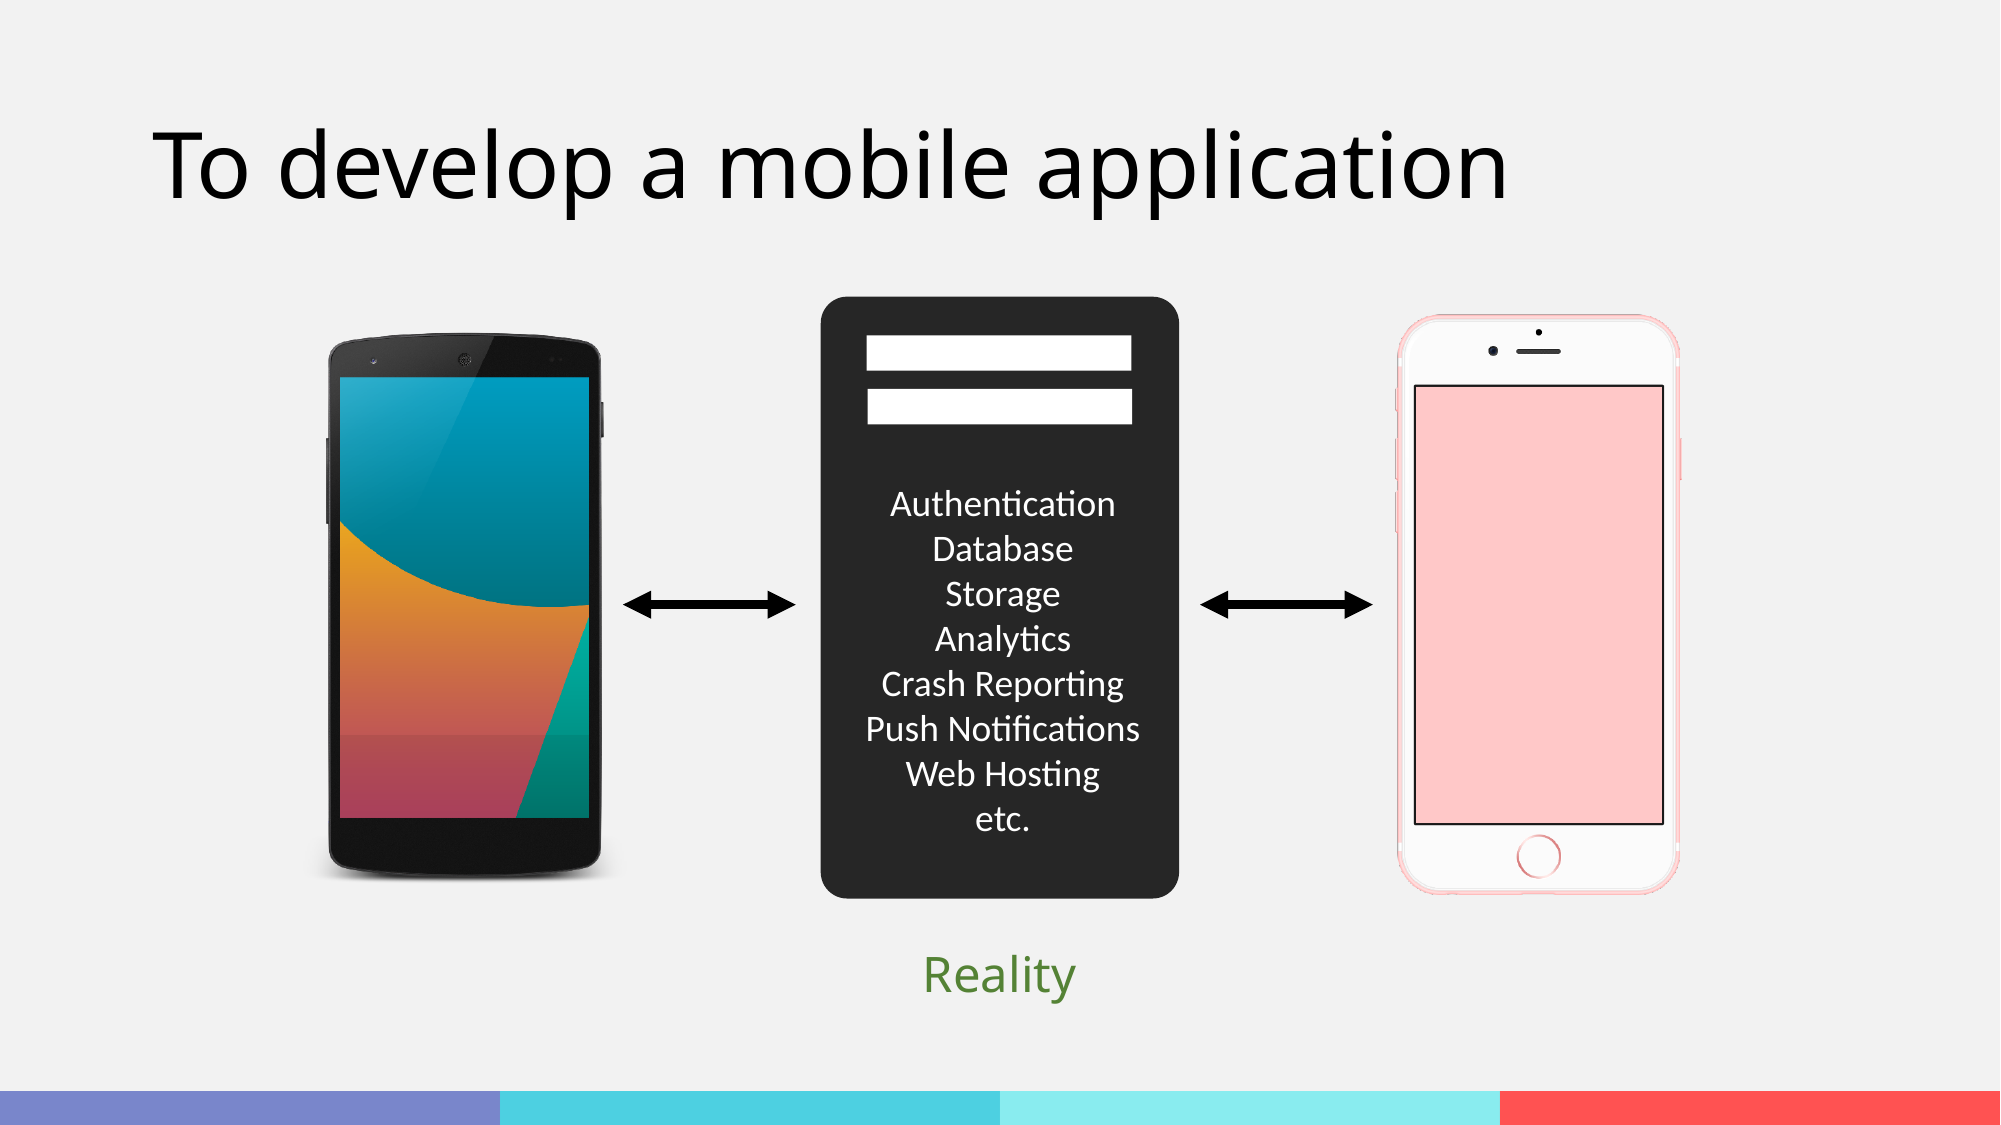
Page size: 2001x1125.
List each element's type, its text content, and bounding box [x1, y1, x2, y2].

text_box [866, 334, 1132, 372]
title To develop a mobile application [137, 59, 1863, 278]
text_box Authentication Database Storage Analytics Crash Reporting Push Notifications Web Hosting etc. [850, 472, 1156, 847]
text_box [867, 388, 1133, 425]
picture [0, 1091, 2000, 1125]
text_box [819, 295, 1181, 900]
picture [1391, 310, 1686, 899]
list Reality [137, 299, 1863, 1014]
picture [270, 277, 659, 932]
